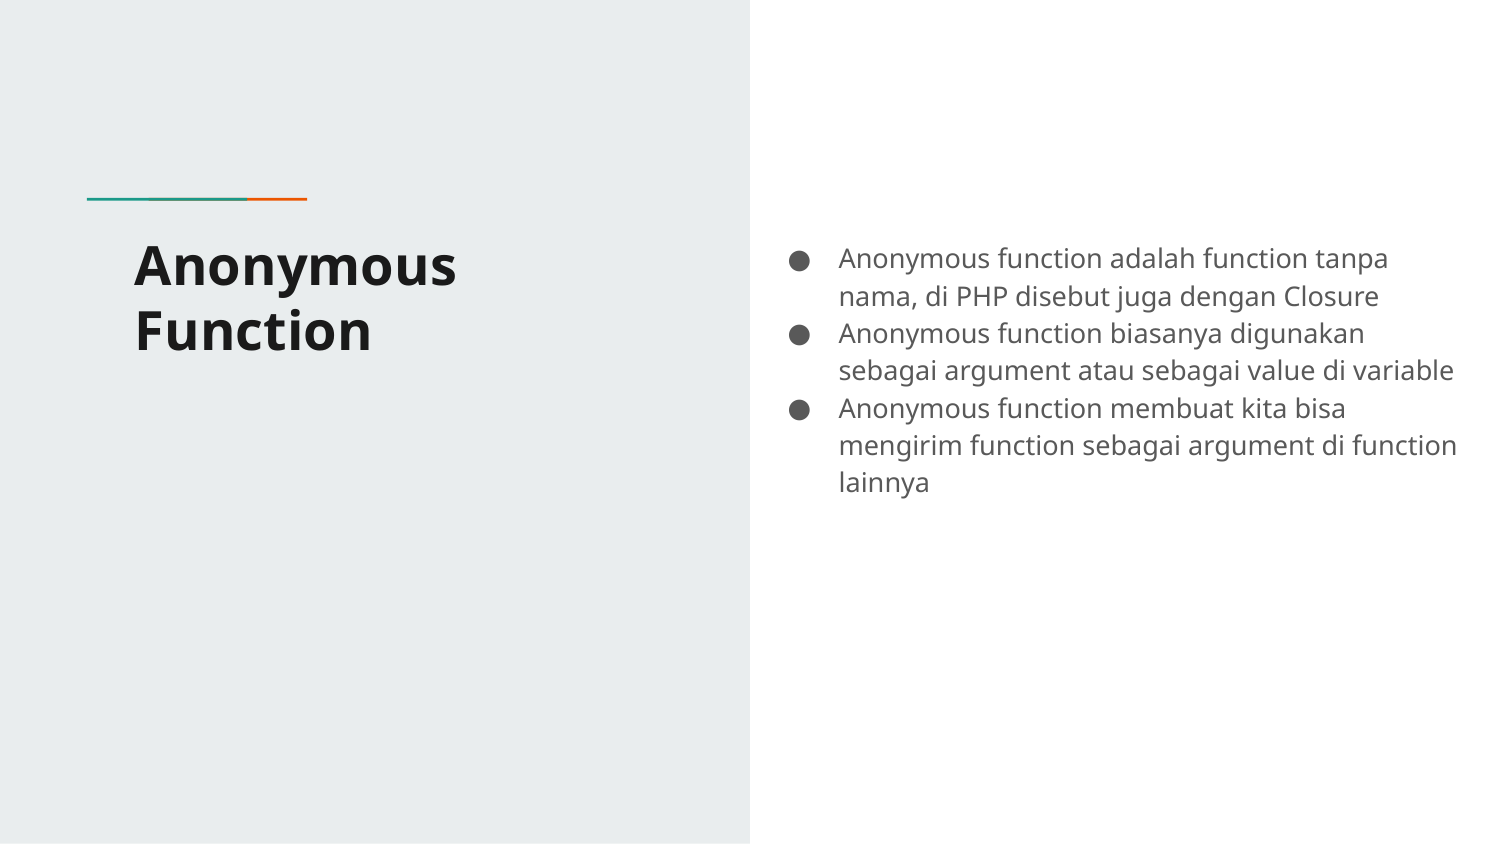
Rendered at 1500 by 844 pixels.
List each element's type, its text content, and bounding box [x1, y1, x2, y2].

title Anonymous Function [119, 216, 662, 494]
list Anonymous function adalah function tanpa nama, di PHP disebut juga dengan Closure Anonymous function biasanya digunakan sebagai argument atau sebagai value di variable Anonymous function membuat kita bisa mengirim function sebagai argument di function lainnya [748, 221, 1483, 719]
